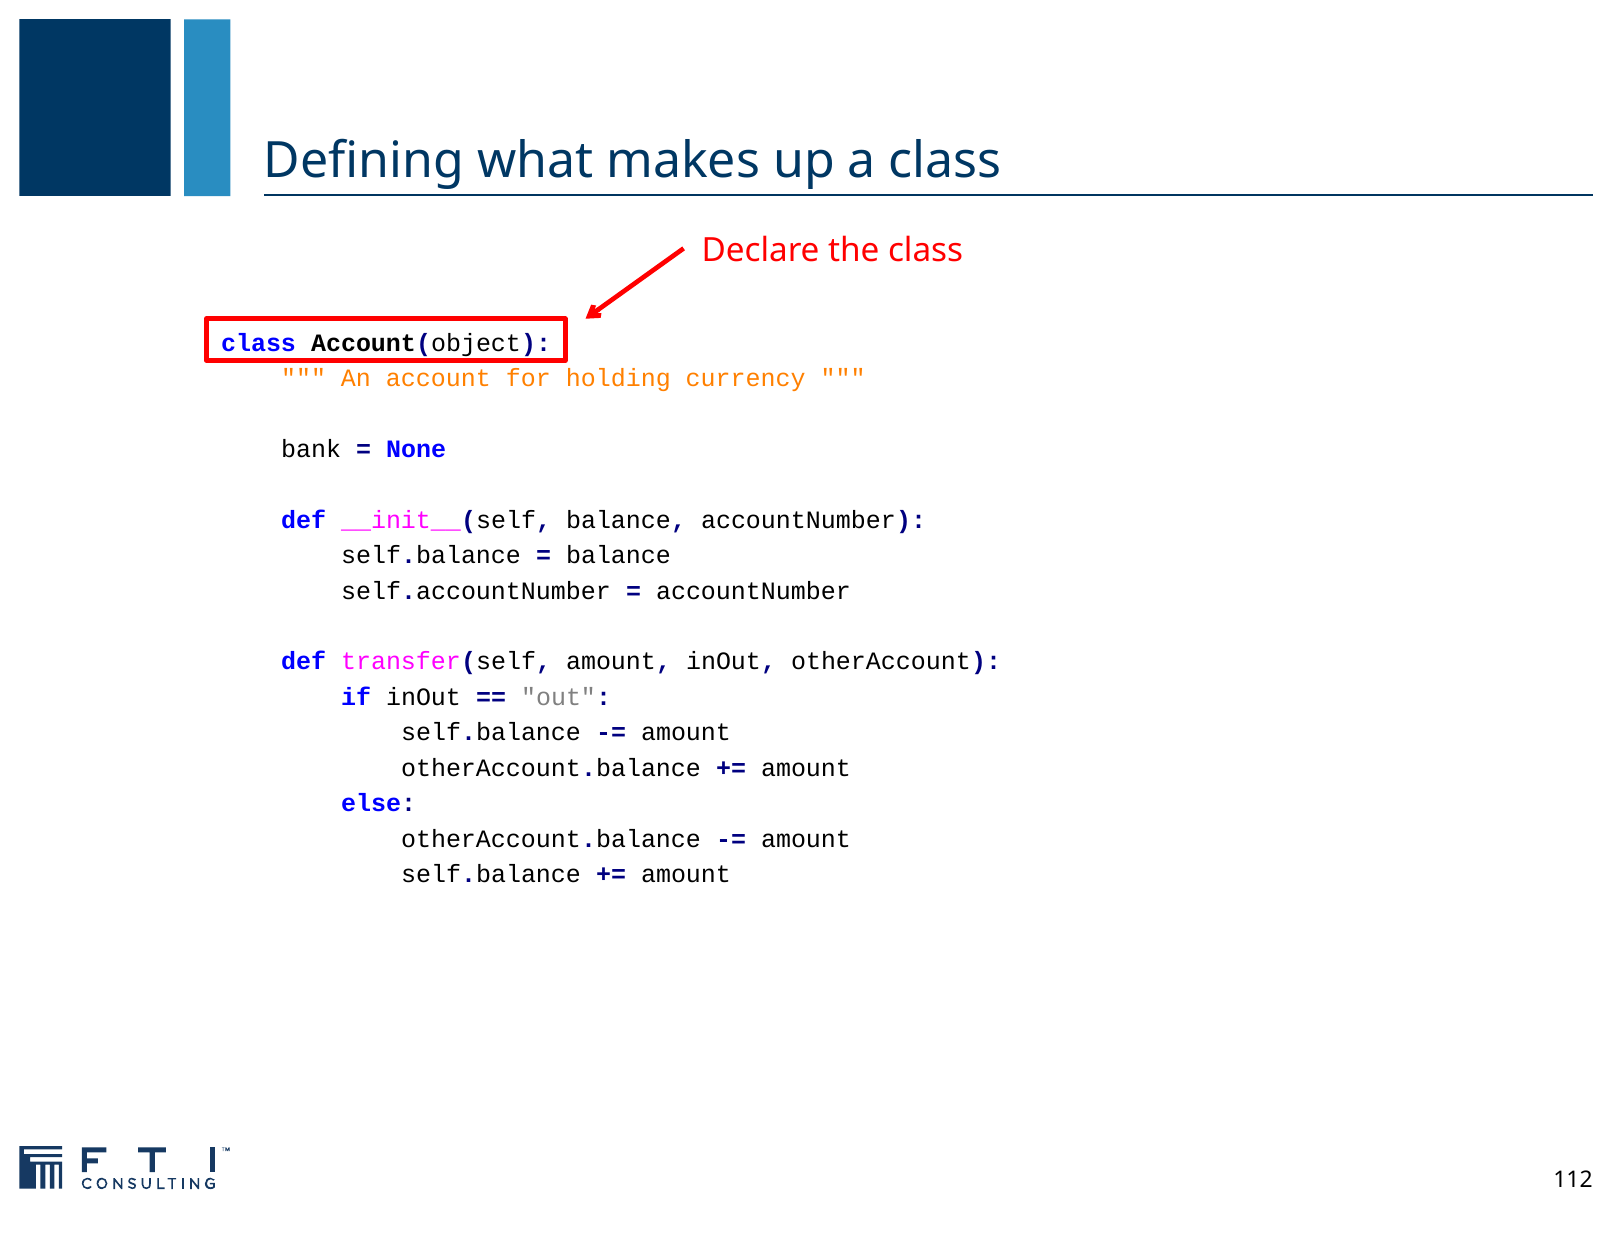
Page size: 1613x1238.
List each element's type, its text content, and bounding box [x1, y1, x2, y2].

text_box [585, 248, 684, 319]
text_box Declare the class [686, 220, 979, 276]
slide_number 112 [1530, 1161, 1594, 1202]
text_box [204, 317, 567, 363]
text_box class Account(object): """ An account for holding currency """ bank = None def __init__(self, balance, accountNumber): self.balance = balance self.accountNumber = accountNumber def transfer(self, amount, inOut, otherAccount): if inOut == "out": self.balance -= amount otherAccount.balance += amount else: otherAccount.balance -= amount self.balance += amount [206, 318, 1407, 895]
title Defining what makes up a class [264, 19, 1593, 196]
